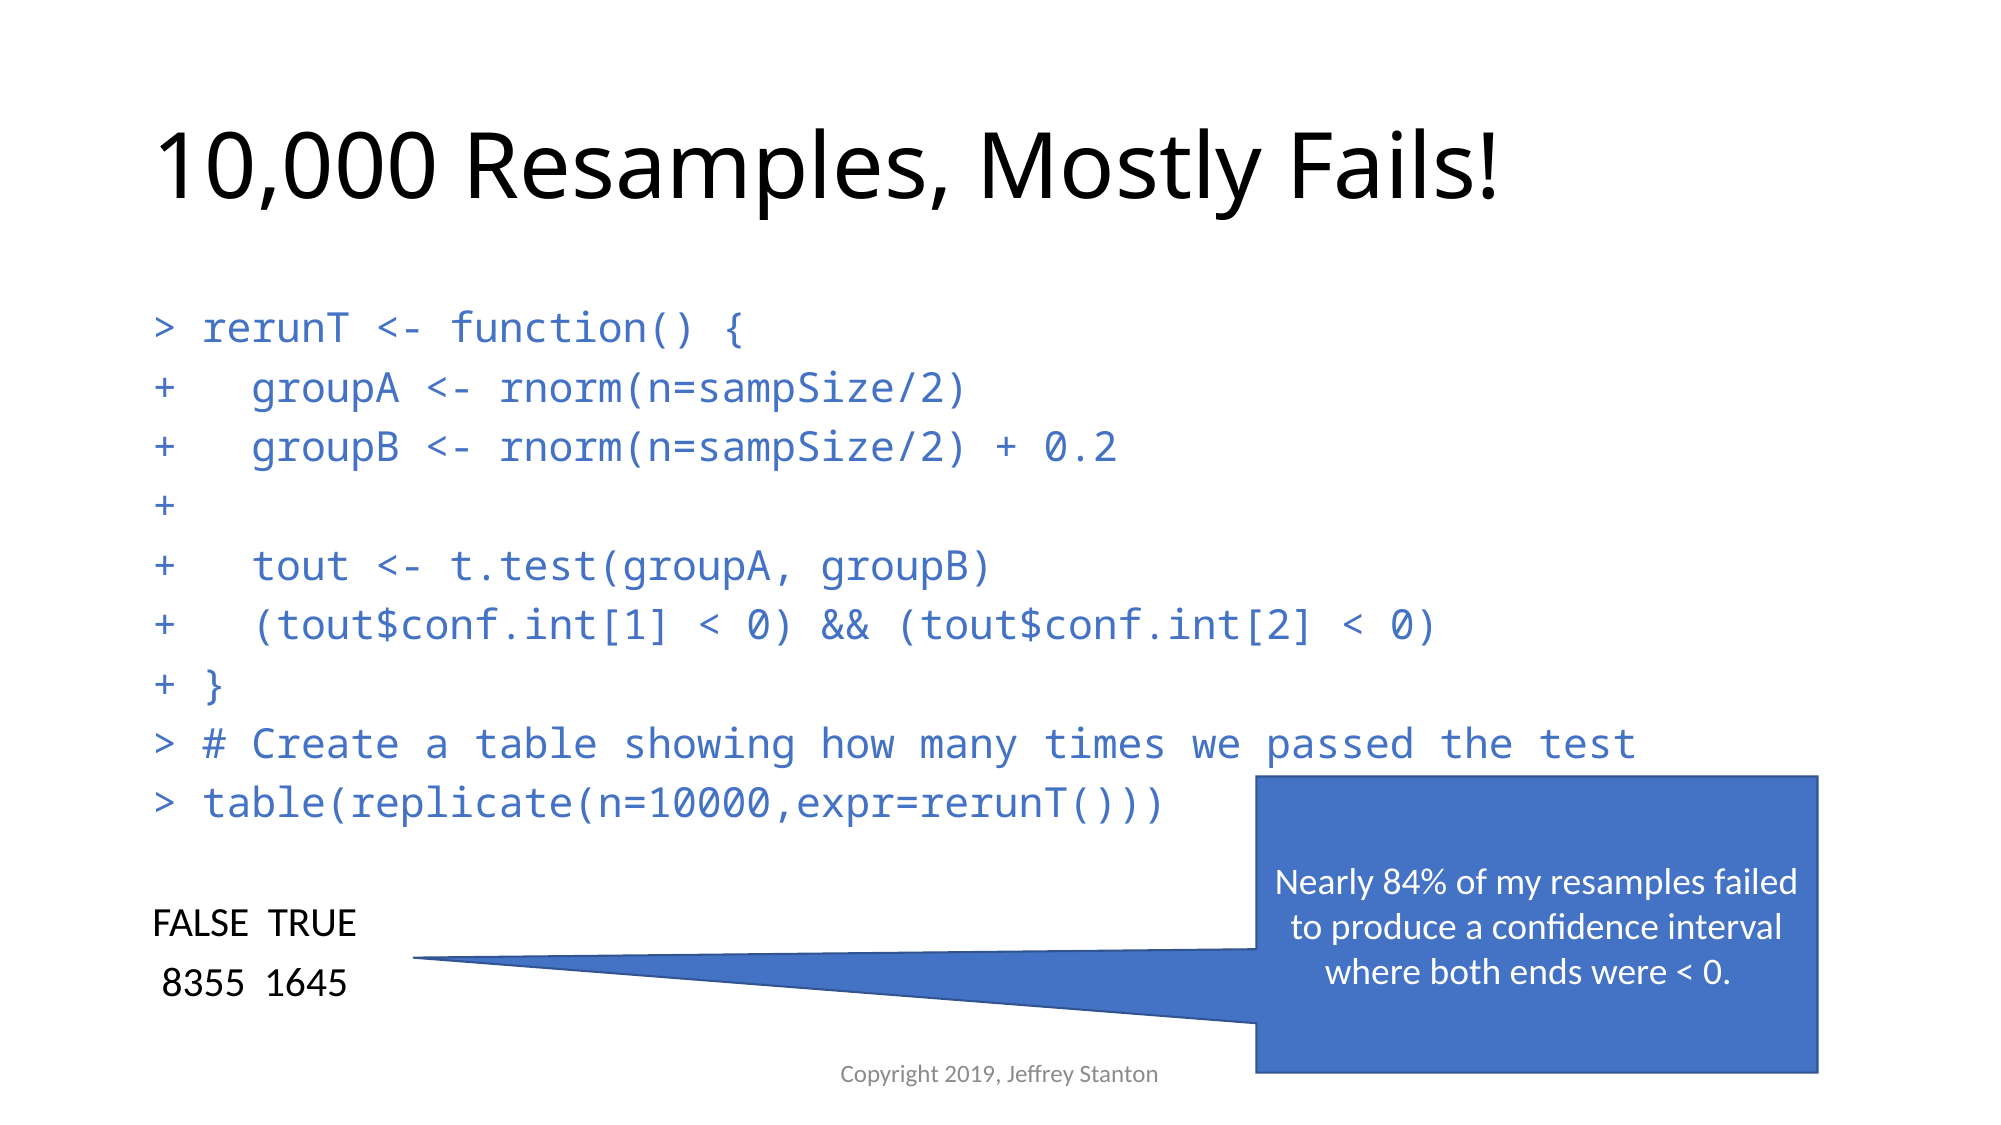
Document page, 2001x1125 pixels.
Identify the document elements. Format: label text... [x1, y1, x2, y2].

footer Copyright 2019, Jeffrey Stanton [662, 1042, 1338, 1103]
text_box Nearly 84% of my resamples failed to produce a confidence interval where both ends were < 0. [412, 775, 1819, 1074]
list > rerunT <- function() { + groupA <- rnorm(n=sampSize/2) + groupB <- rnorm(n=sampSize/2) + 0.2 + + tout <- t.test(groupA, groupB) + (tout$conf.int[1] < 0) && (tout$conf.int[2] < 0) + } > # Create a table showing how many times we passed the test > table(replicate(n=10000,expr=rerunT())) FALSE TRUE 8355 1645 [137, 299, 1863, 1014]
title 10,000 Resamples, Mostly Fails! [137, 59, 1863, 278]
